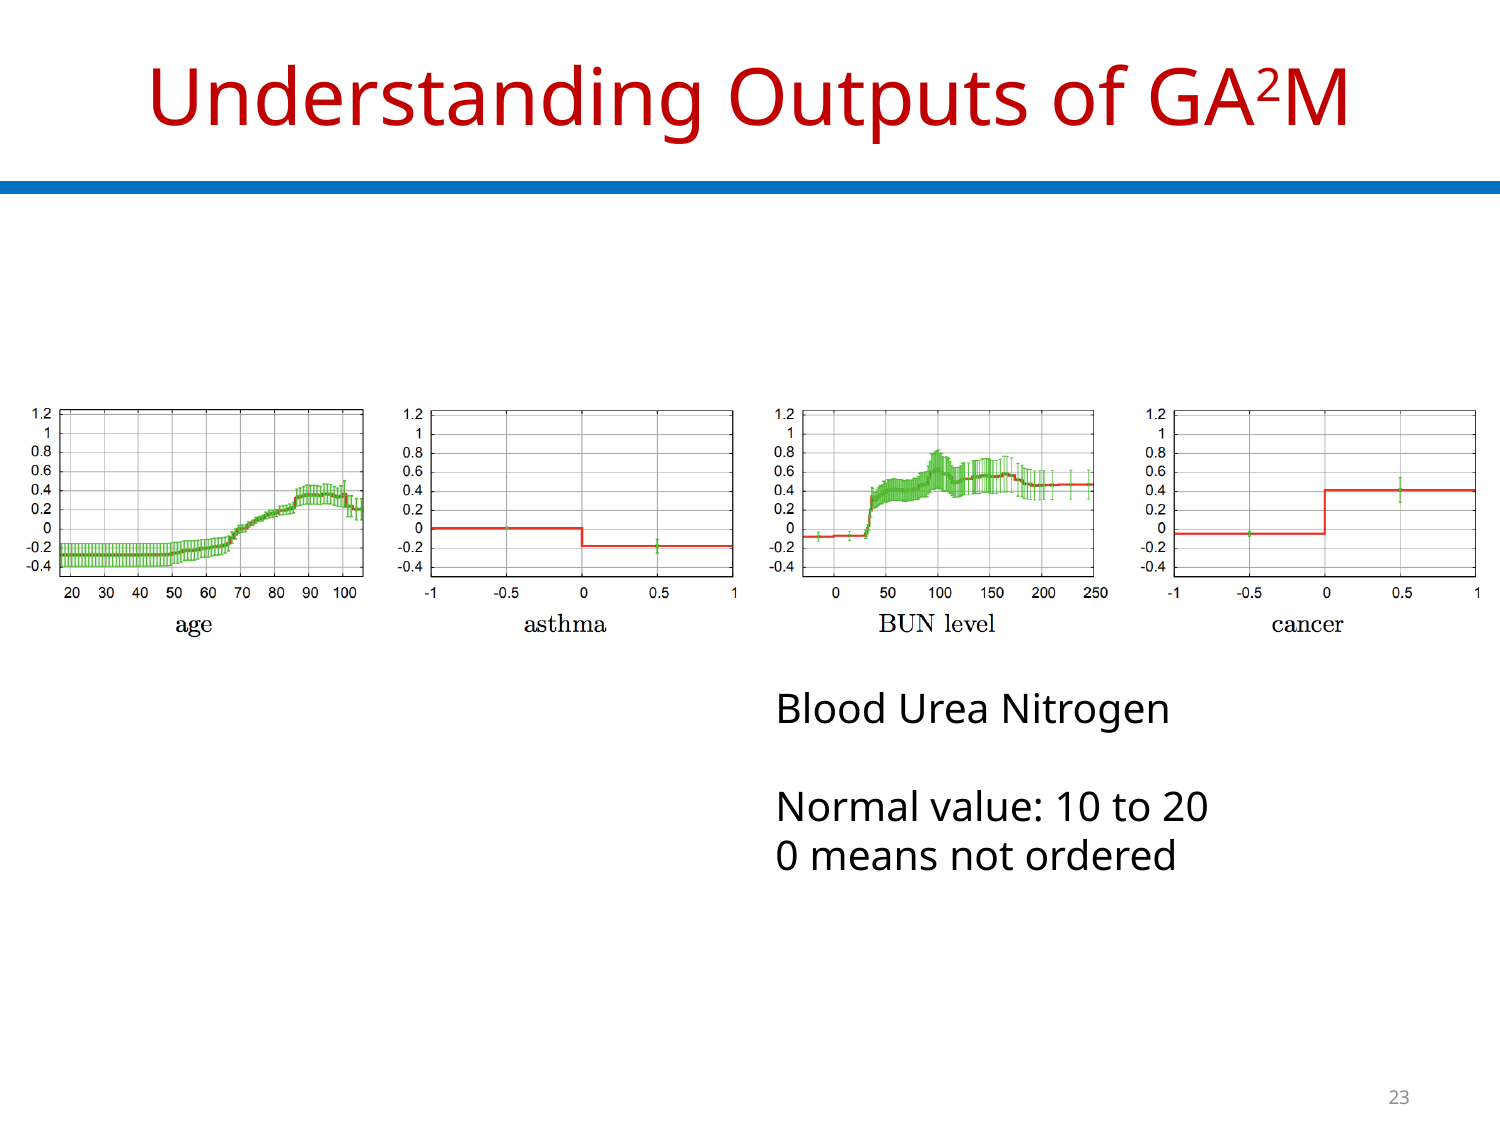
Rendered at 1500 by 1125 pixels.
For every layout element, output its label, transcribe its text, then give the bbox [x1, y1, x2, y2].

slide_number 23 [1074, 1085, 1425, 1112]
title Understanding Outputs of GA2M [0, 0, 1500, 188]
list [0, 374, 1500, 640]
text_box Blood Urea Nitrogen Normal value: 10 to 20 0 means not ordered [760, 674, 1225, 886]
